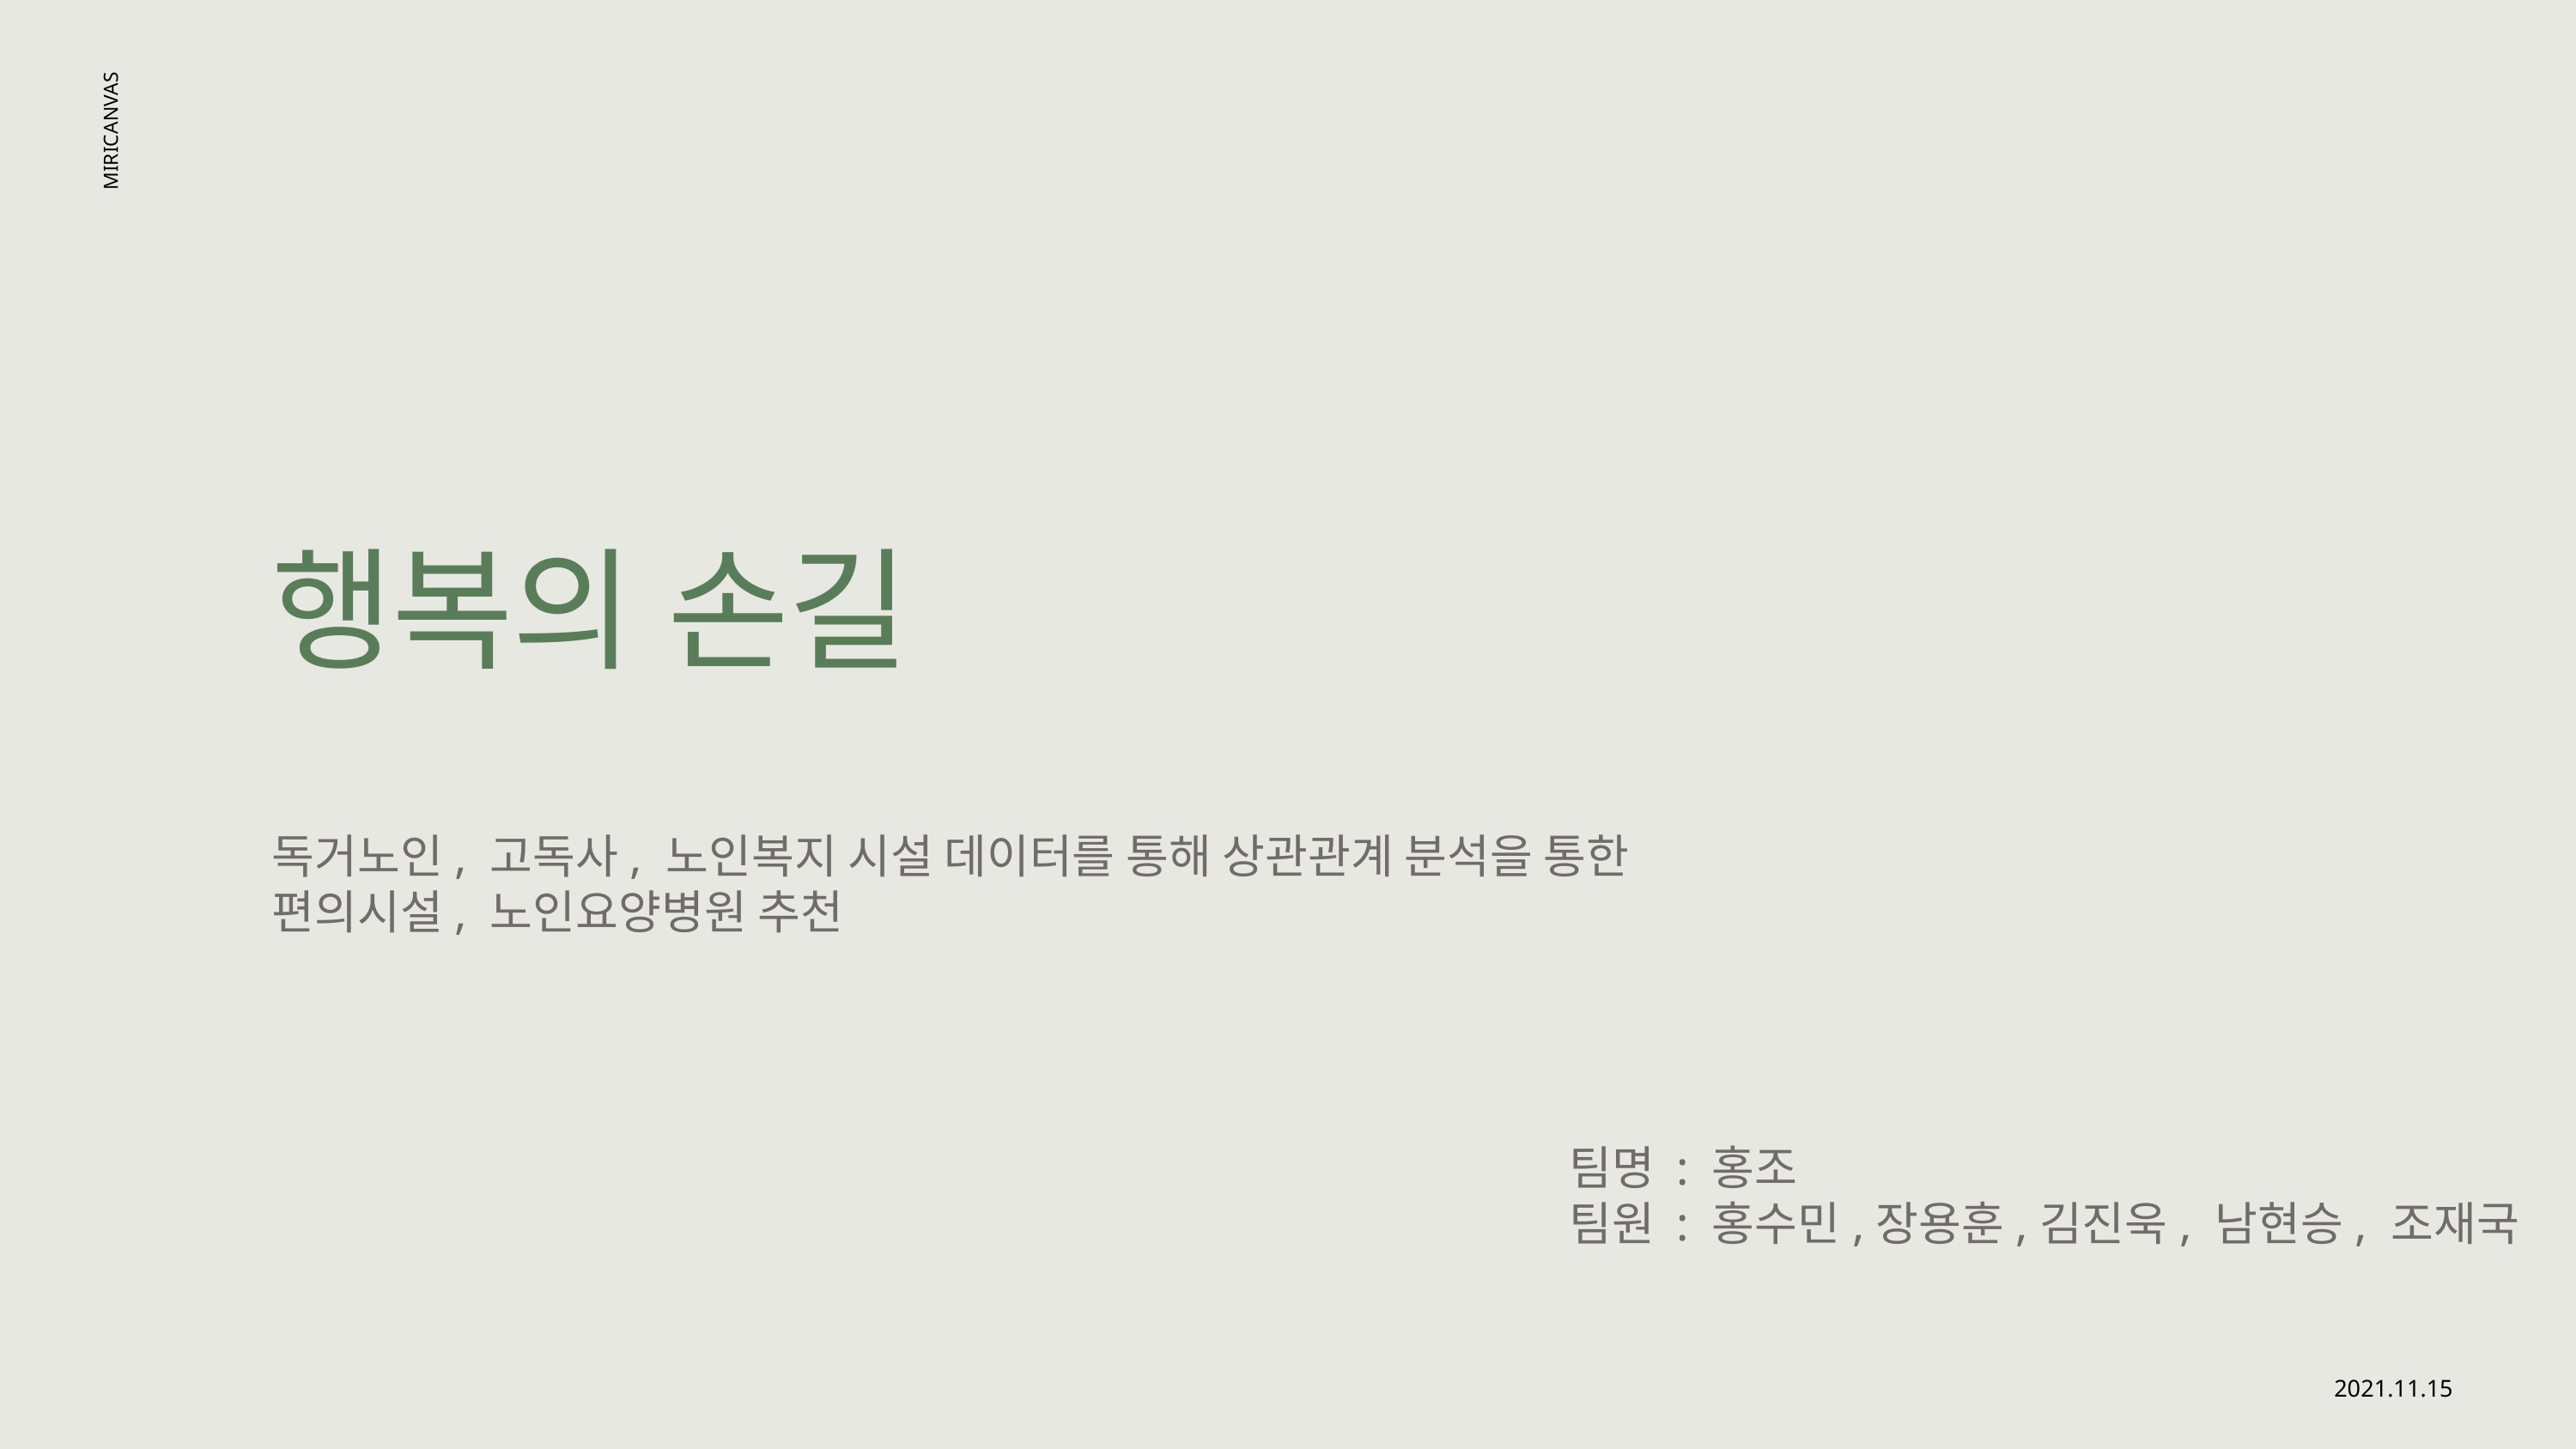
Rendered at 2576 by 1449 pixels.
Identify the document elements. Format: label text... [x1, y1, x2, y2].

text_box 행복의 손길 [258, 520, 2576, 692]
text_box MIRICANVAS [91, 59, 129, 376]
text_box 독거노인, 고독사, 노인복지 시설 데이터를 통해 상관관계 분석을 통한 편의시설, 노인요양병원 추천 [258, 821, 2576, 945]
text_box 팀명 : 홍조 팀원 : 홍수민,장용훈,김진욱, 남현승, 조재국 [1556, 1131, 2576, 1257]
text_box 2021.11.15 [2149, 1367, 2466, 1409]
